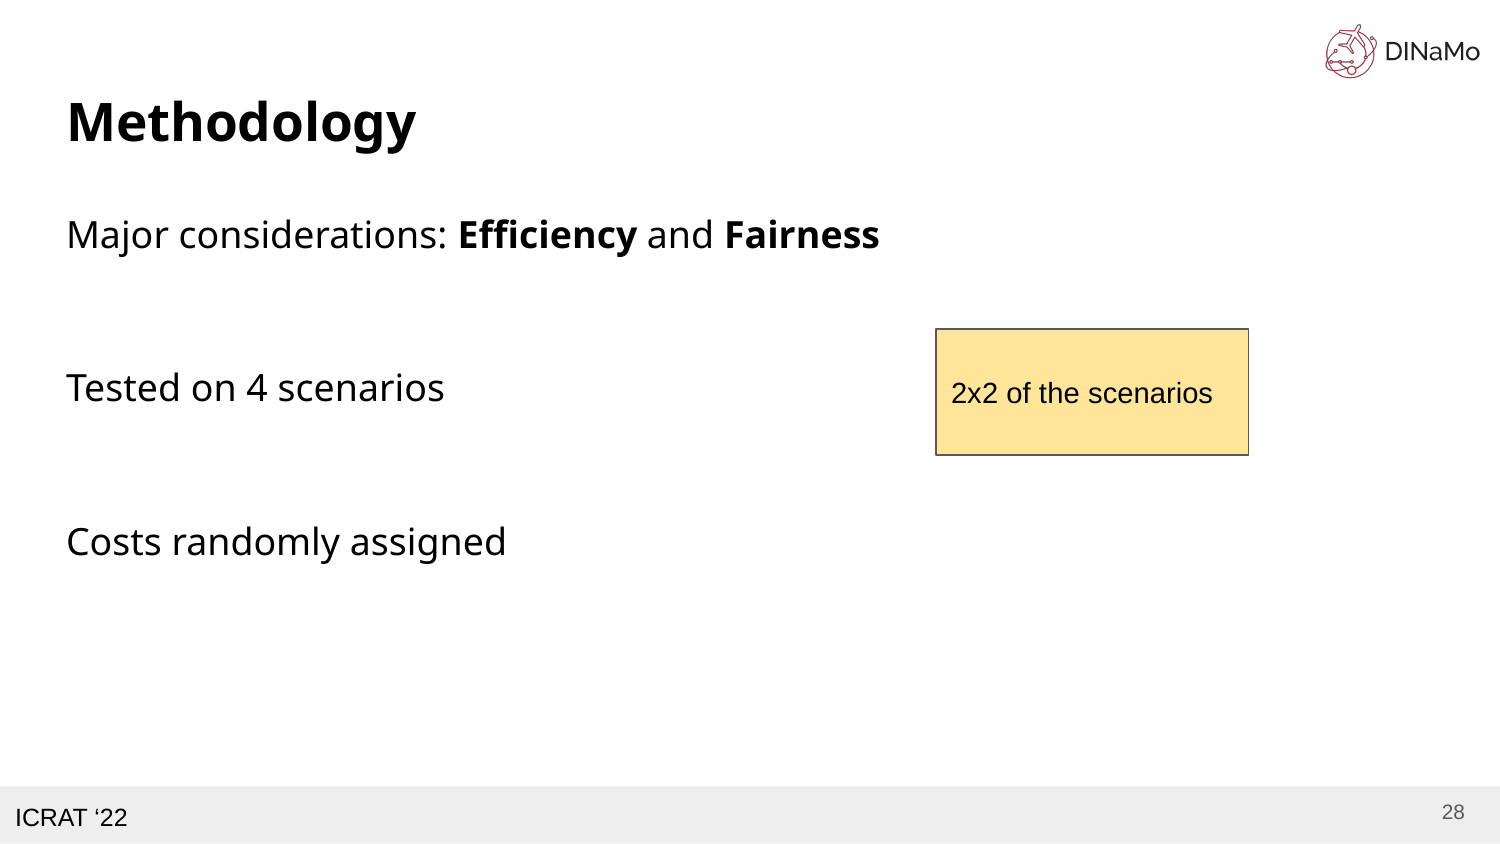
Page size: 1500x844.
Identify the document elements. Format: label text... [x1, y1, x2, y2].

list Major considerations: Efficiency and Fairness Tested on 4 scenarios Costs randomly assigned [51, 189, 1449, 750]
picture [1315, 12, 1490, 90]
slide_number 28 [1389, 779, 1480, 844]
title Methodology [51, 72, 1449, 167]
text_box 2x2 of the scenarios [936, 328, 1249, 456]
